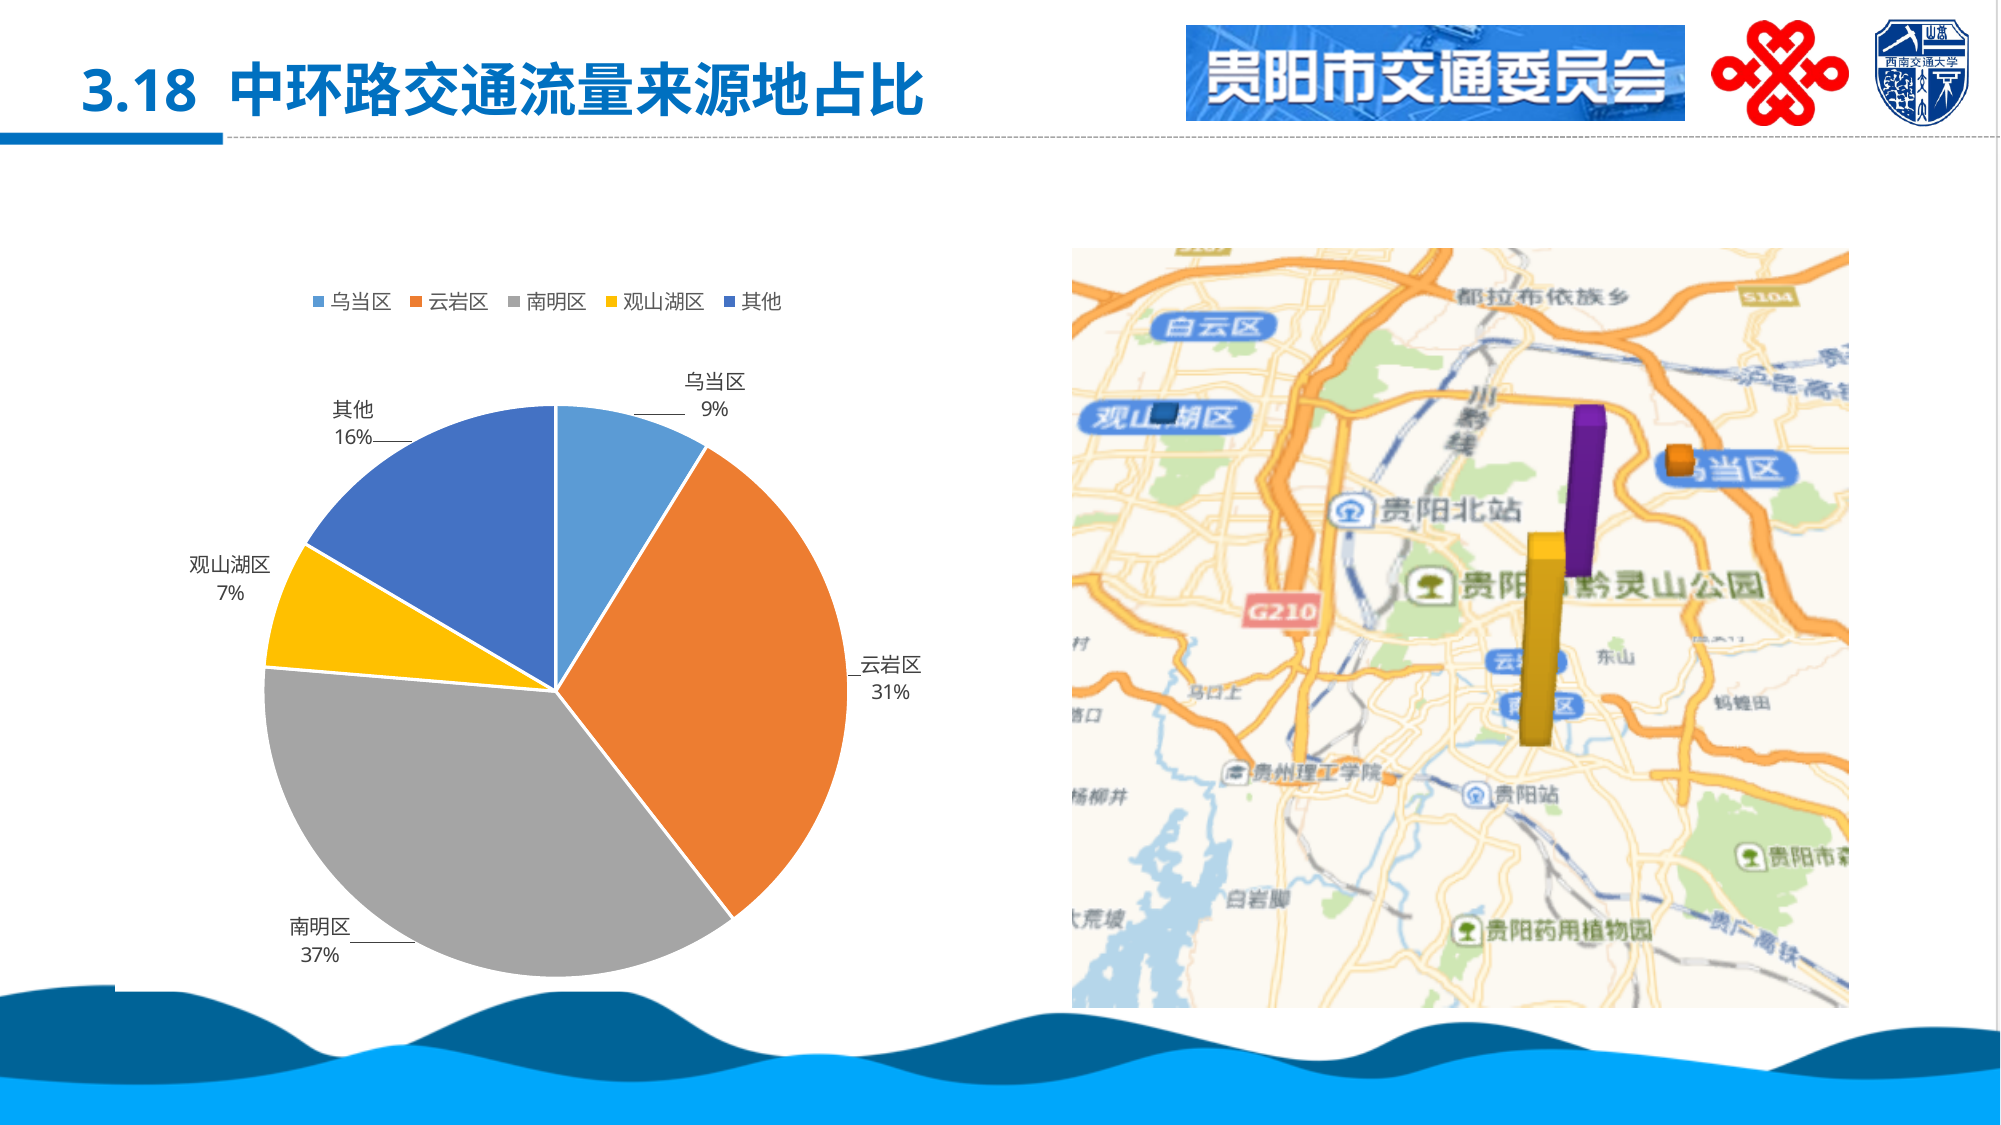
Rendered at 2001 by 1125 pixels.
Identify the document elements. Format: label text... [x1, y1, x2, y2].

picture [239, 1008, 488, 1057]
text_box 3.18 中环路交通流量来源地占比 [66, 45, 1104, 132]
slide_number [1412, 1042, 1863, 1103]
picture [0, 0, 2001, 1061]
chart [115, 248, 994, 1008]
